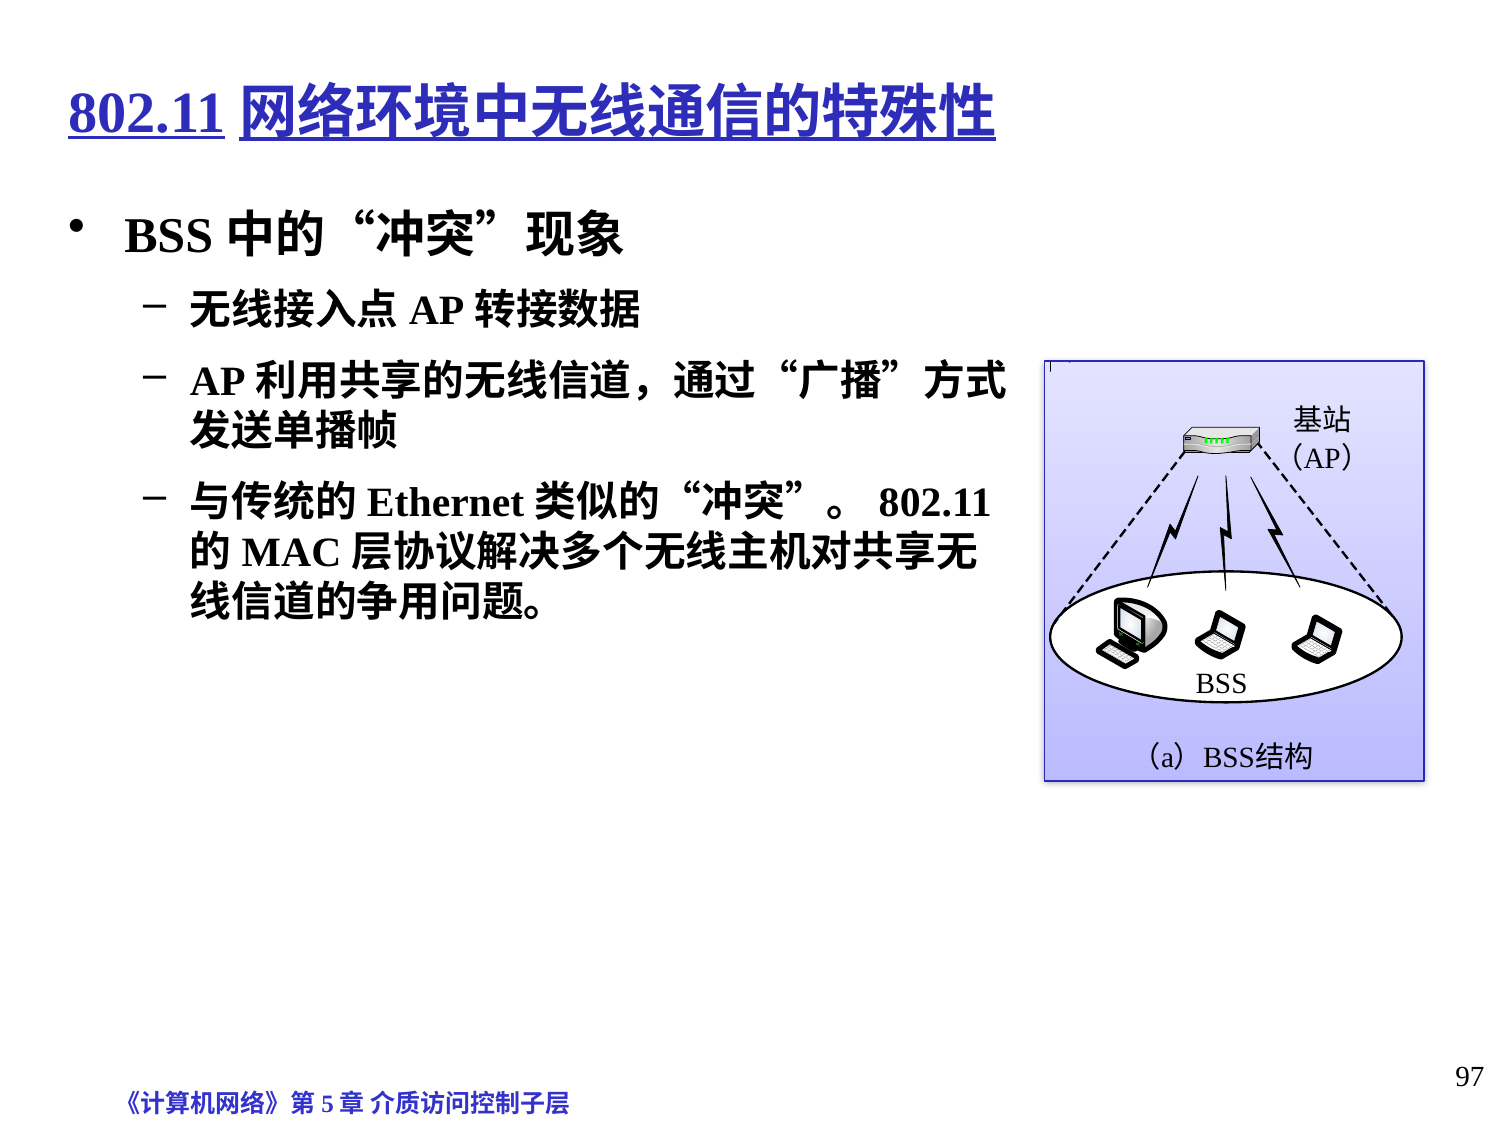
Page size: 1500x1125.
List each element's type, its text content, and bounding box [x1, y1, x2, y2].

list 802.11网络环境中无线通信的特殊性 BSS中的“冲突”现象 无线接入点AP转接数据 AP利用共享的无线信道，通过“广播”方式发送单播帧 与传统的Ethernet类似的“冲突”。802.11的MAC层协议解决多个无线主机对共享无线信道的争用问题。 [52, 66, 1034, 894]
picture [1045, 361, 1424, 781]
footer 《计算机网络》第5章 介质访问控制子层 [100, 1049, 976, 1125]
slide_number 97 [1187, 1049, 1500, 1125]
